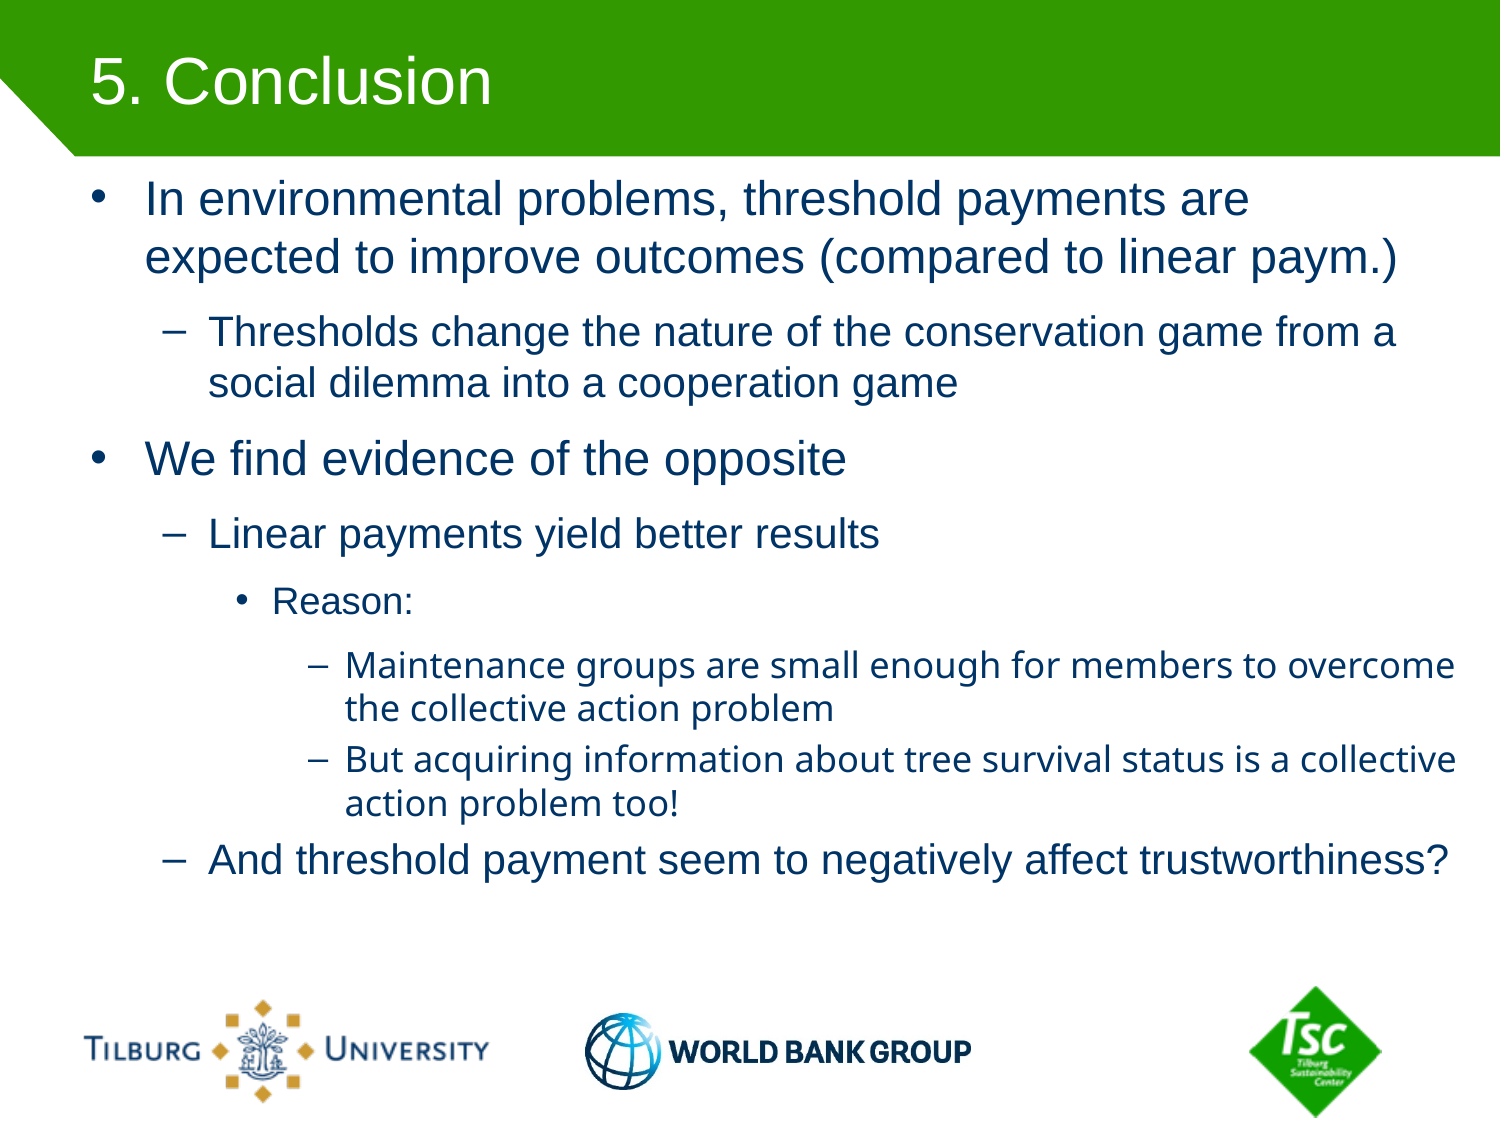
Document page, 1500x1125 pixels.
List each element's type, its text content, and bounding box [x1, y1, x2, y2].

picture [605, 1020, 620, 1027]
picture [78, 994, 495, 1111]
picture [618, 1028, 630, 1044]
list In environmental problems, threshold payments are expected to improve outcomes (compared to linear paym.) Thresholds change the nature of the conservation game from a social dilemma into a cooperation game We find evidence of the opposite Linear payments yield better results Reason: Maintenance groups are small enough for members to overcome the collective action problem But acquiring information about tree survival status is a collective action problem too! And threshold payment seem to negatively affect trustworthiness? [74, 159, 1475, 928]
title 5. Conclusion [74, 0, 1426, 157]
picture [605, 1026, 622, 1039]
picture [585, 1013, 971, 1090]
picture [1249, 986, 1382, 1118]
